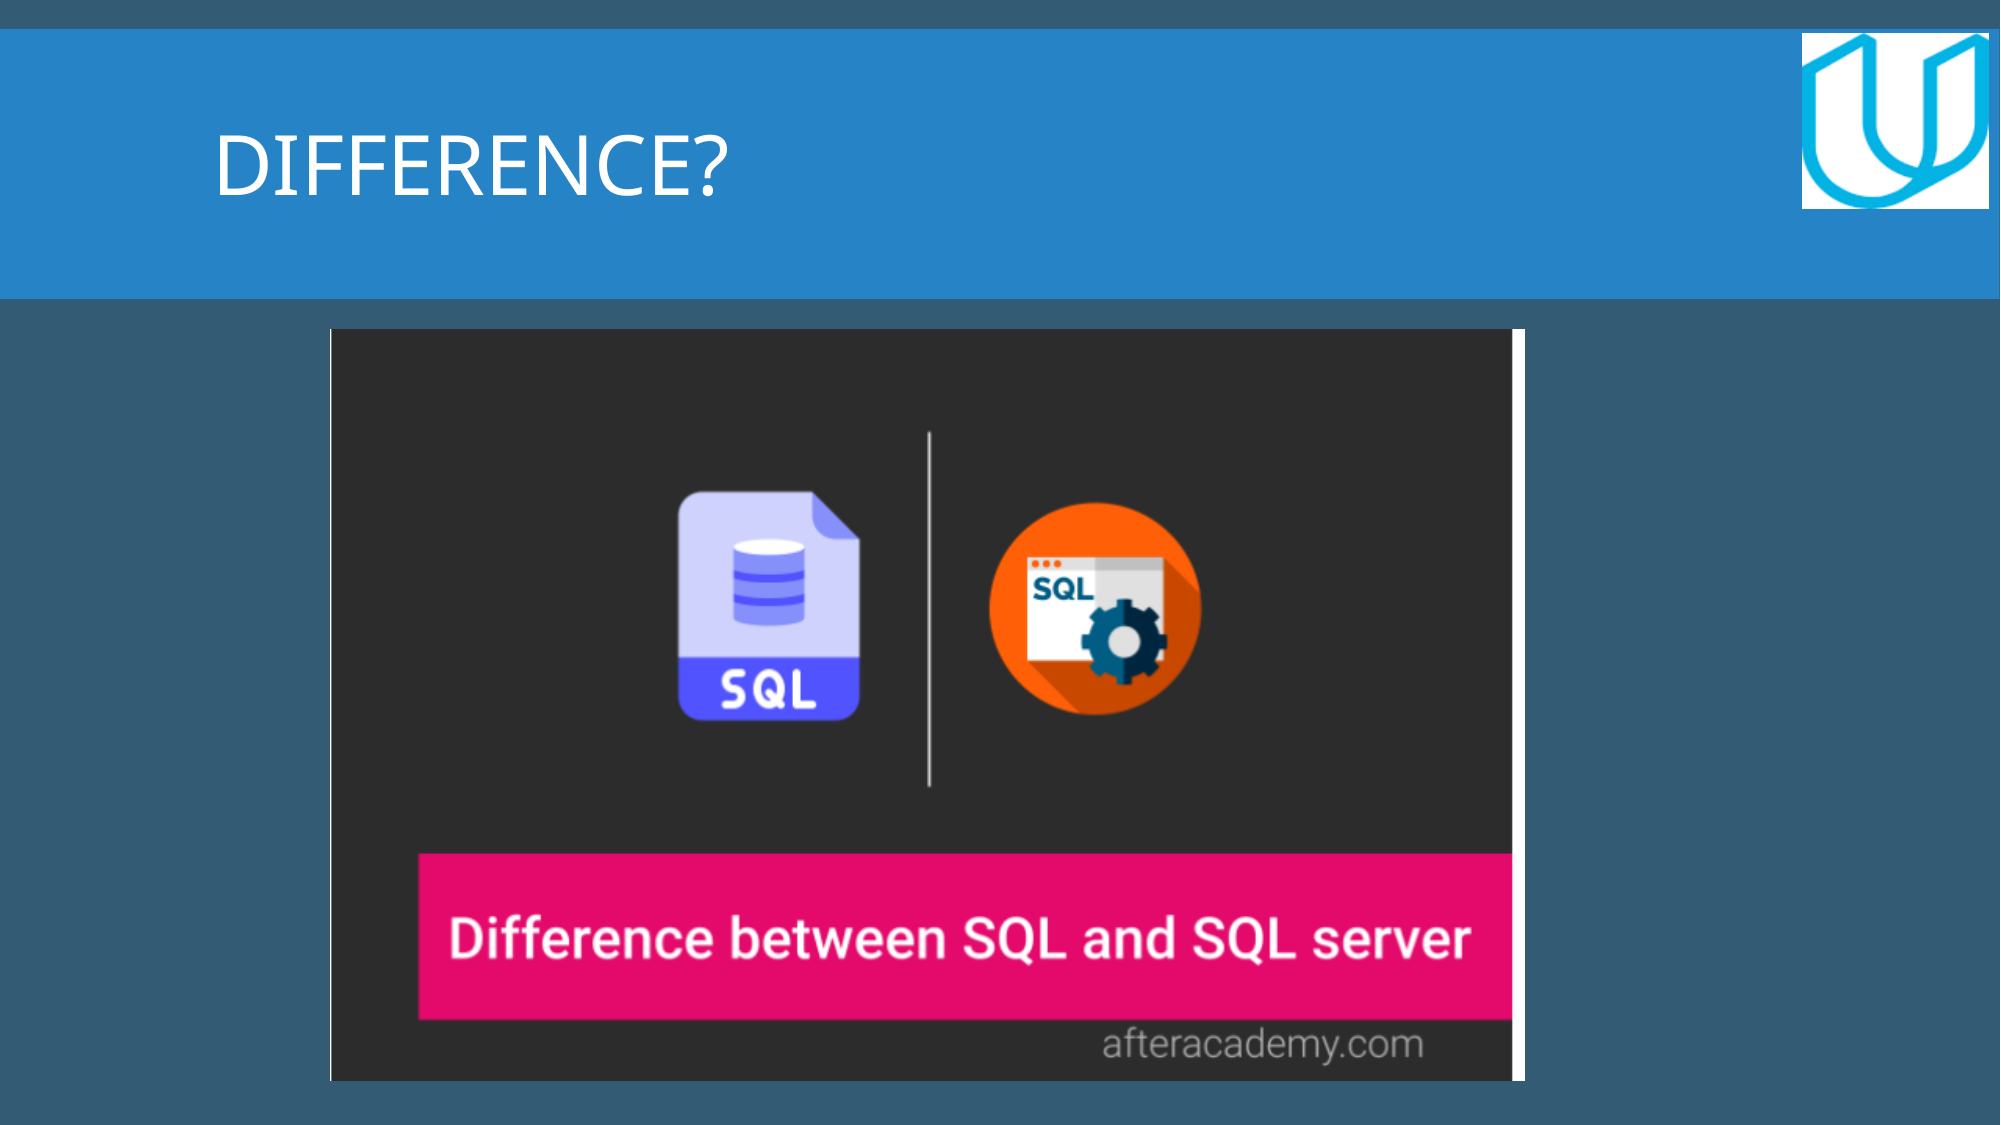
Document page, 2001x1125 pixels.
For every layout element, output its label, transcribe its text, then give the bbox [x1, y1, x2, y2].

picture [1876, 124, 1989, 209]
title Difference? [197, 46, 1803, 295]
picture [1816, 47, 1912, 197]
picture [330, 329, 1526, 1081]
picture [1803, 159, 1866, 209]
picture [1933, 47, 1974, 167]
picture [1802, 33, 1989, 167]
